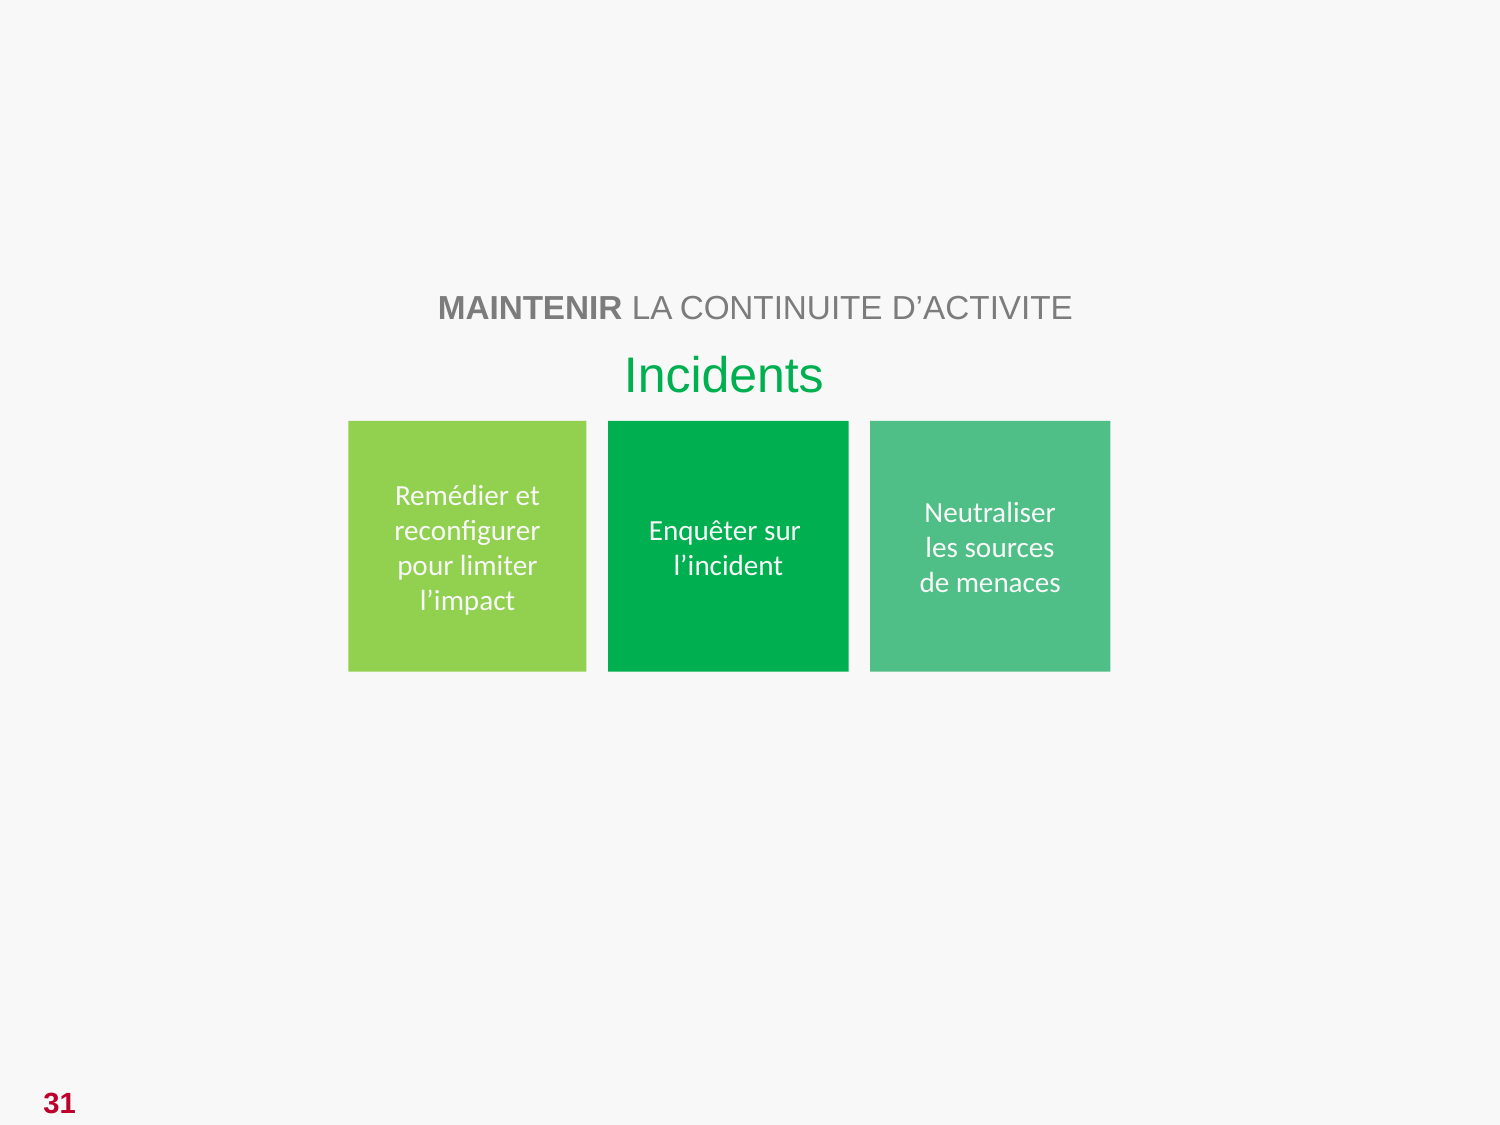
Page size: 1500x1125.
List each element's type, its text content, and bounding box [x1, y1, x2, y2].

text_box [348, 420, 1111, 672]
text_box MAINTENIR LA CONTINUITE D’ACTIVITE [426, 280, 1085, 332]
text_box Incidents [612, 337, 844, 409]
